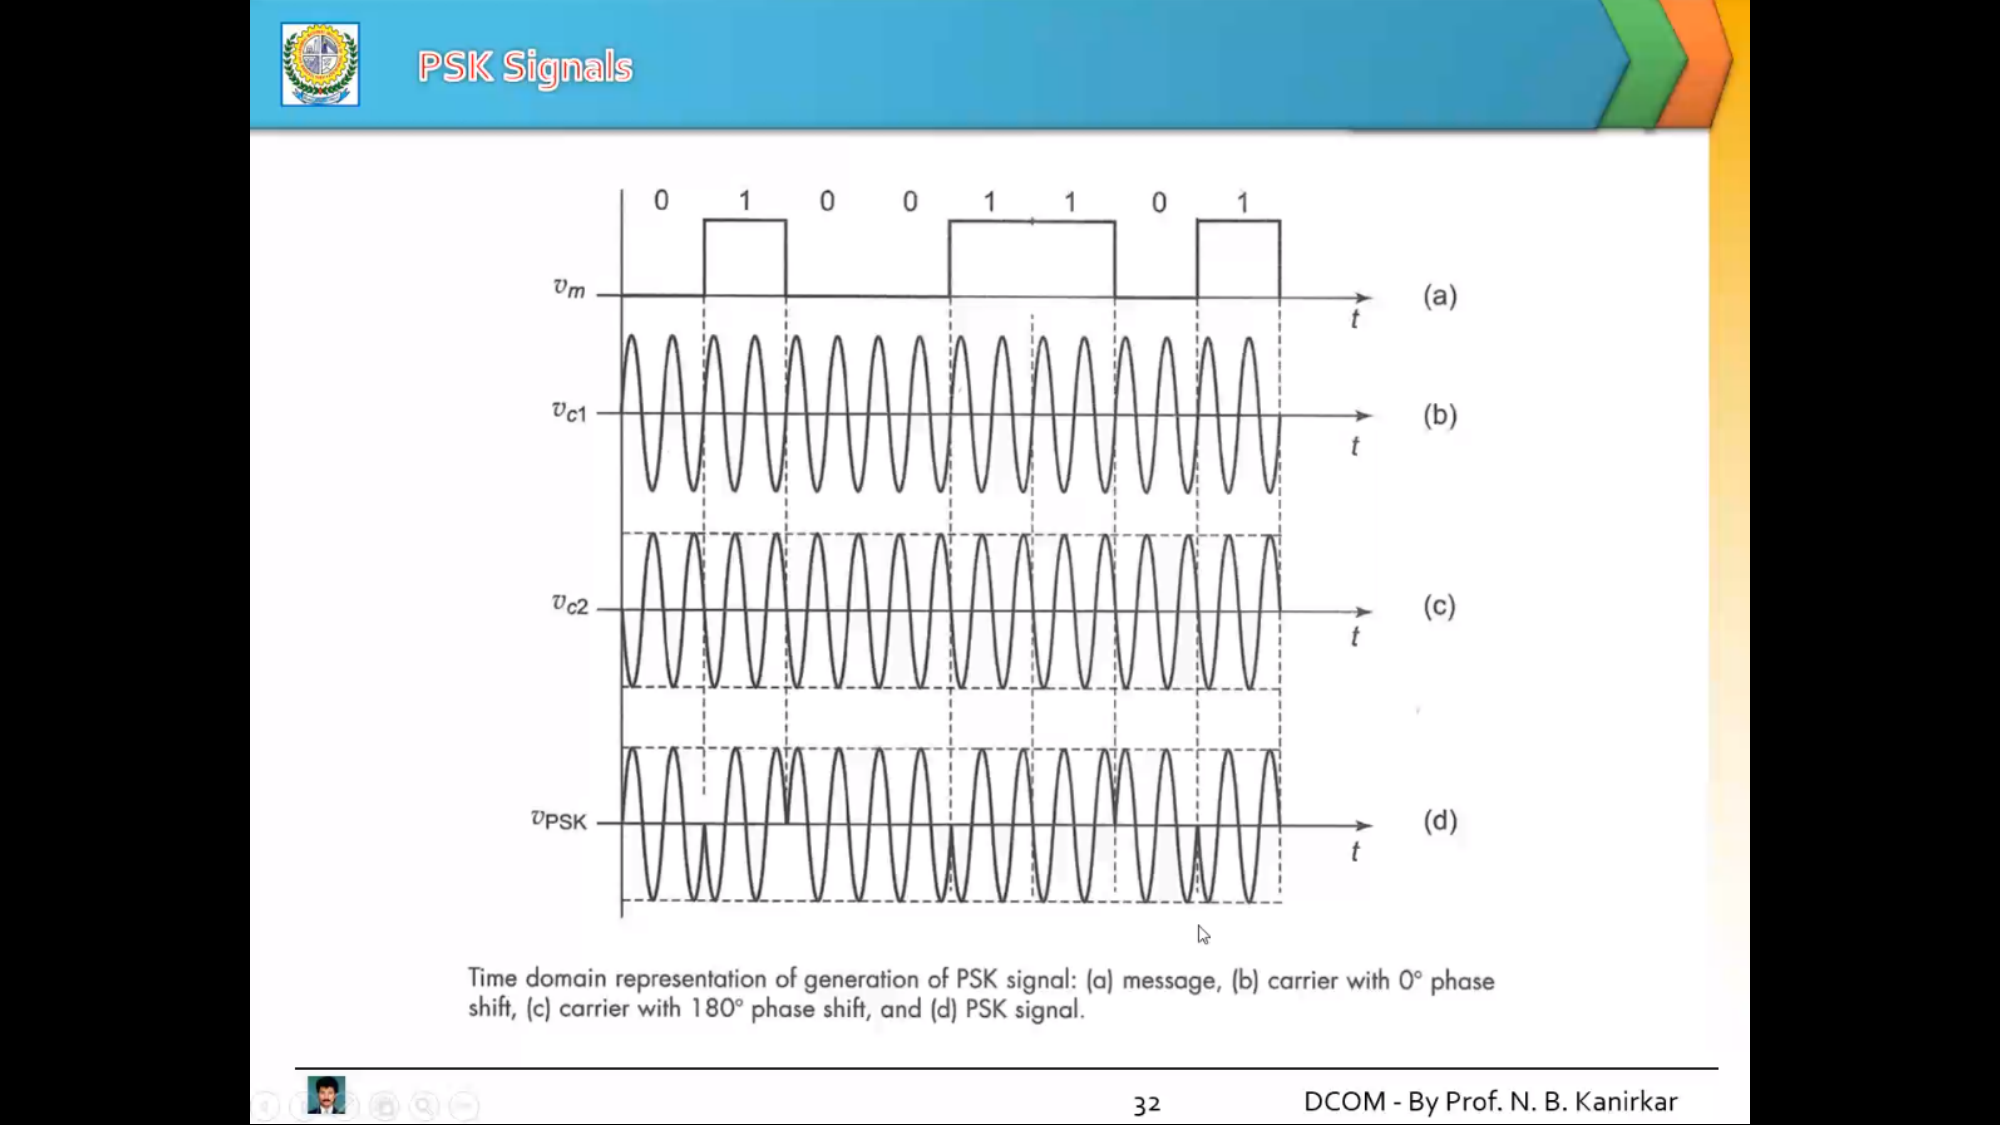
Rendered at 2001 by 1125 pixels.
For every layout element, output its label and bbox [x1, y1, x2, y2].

list [250, 0, 1750, 1124]
